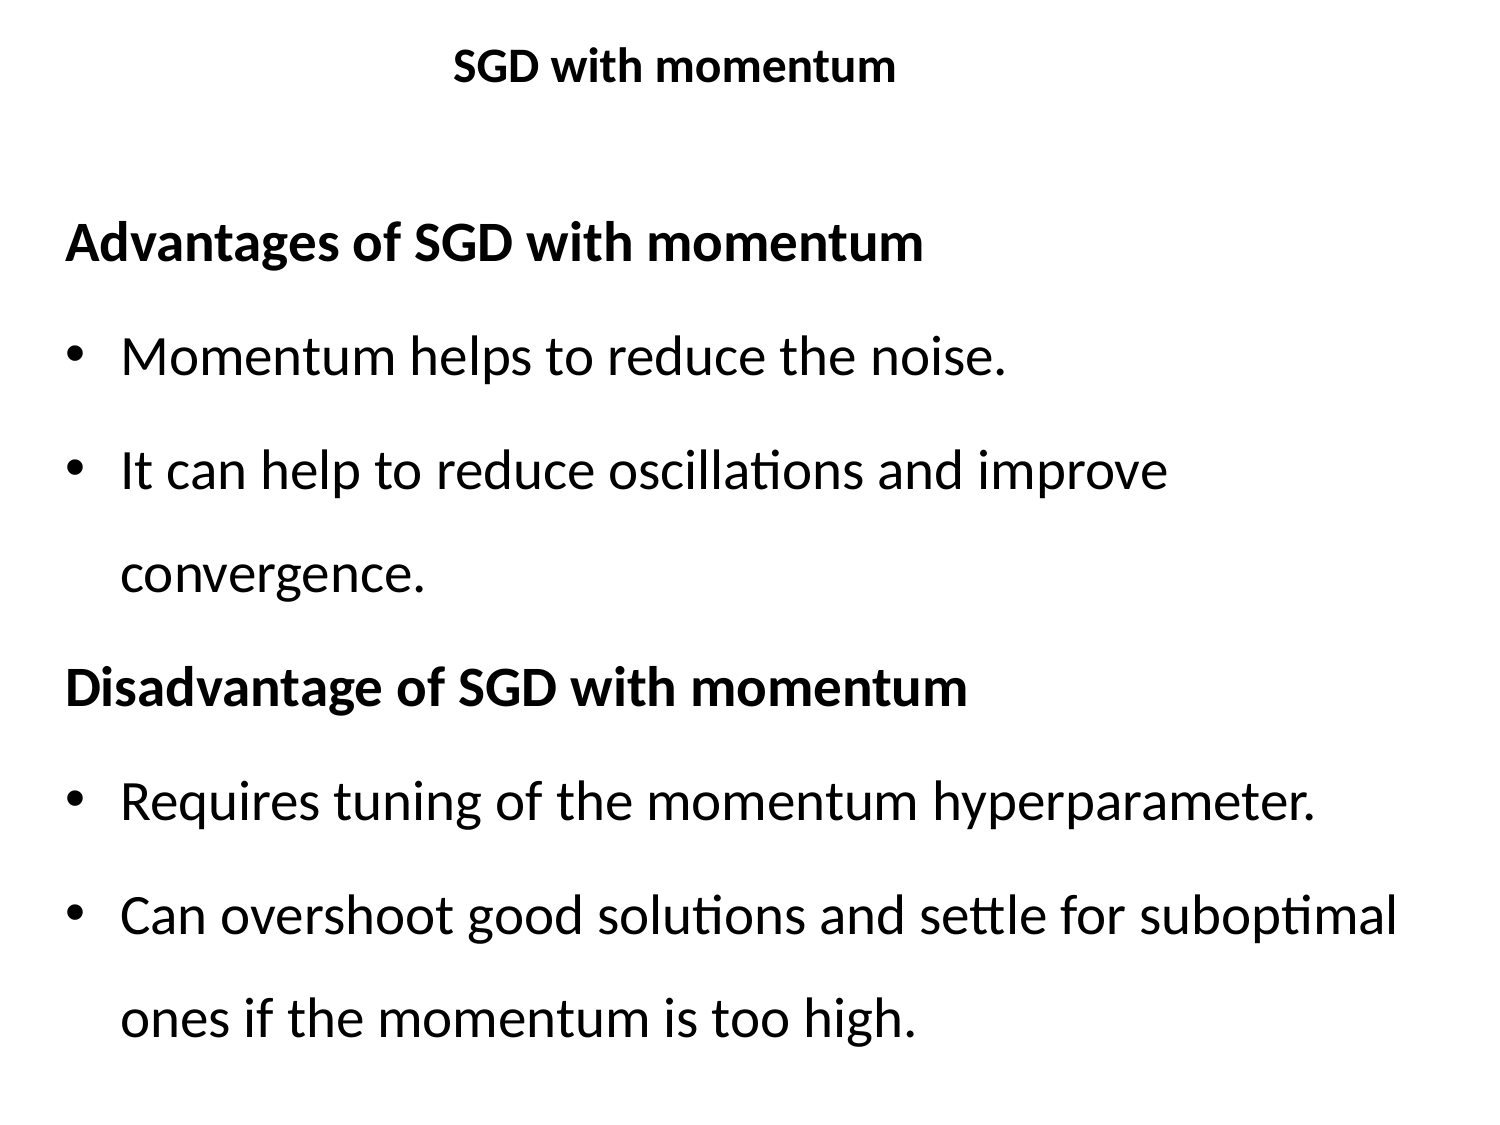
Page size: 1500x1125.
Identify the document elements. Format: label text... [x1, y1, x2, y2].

title SGD with momentum [50, 24, 1300, 100]
list Advantages of SGD with momentum Momentum helps to reduce the noise. It can help to reduce oscillations and improve convergence. Disadvantage of SGD with momentum Requires tuning of the momentum hyperparameter. Can overshoot good solutions and settle for suboptimal ones if the momentum is too high. [50, 162, 1463, 1063]
